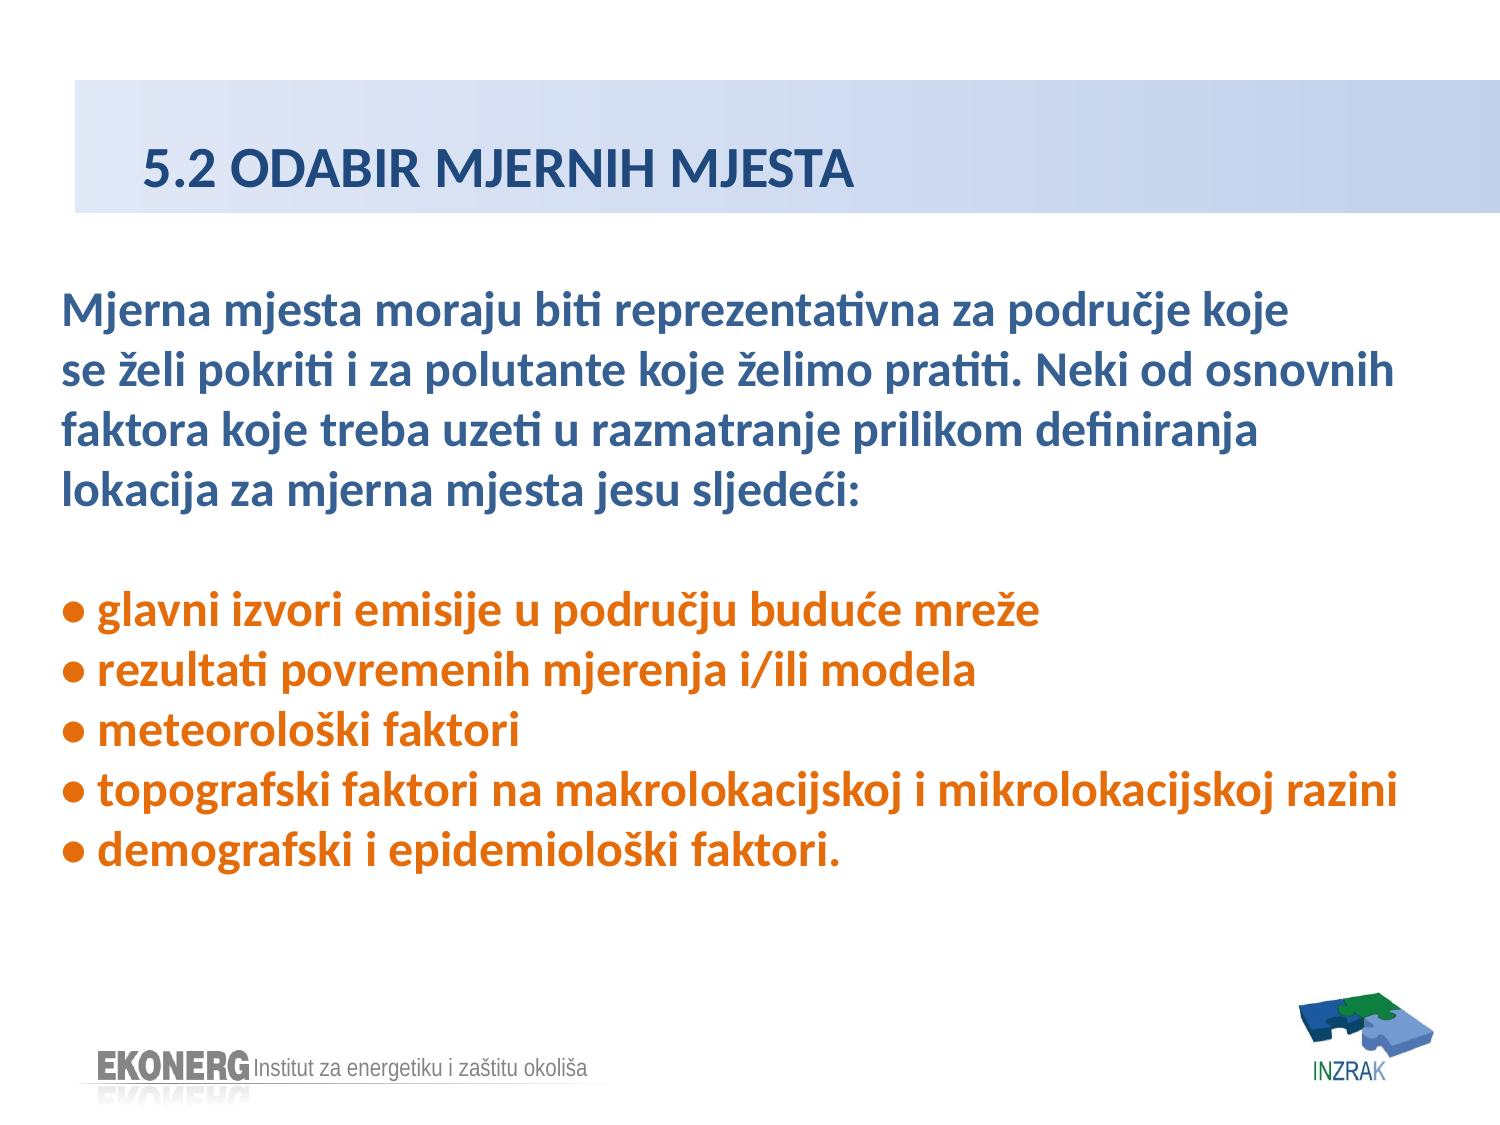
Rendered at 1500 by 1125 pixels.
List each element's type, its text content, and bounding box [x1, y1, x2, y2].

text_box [61, 1038, 636, 1112]
picture [1298, 992, 1434, 1088]
title 5.2 ODABIR MJERNIH MJESTA [75, 80, 1500, 213]
text_box Mjerna mjesta moraju biti reprezentativna za područje koje se želi pokriti i za polutante koje želimo pratiti. Neki od osnovnih faktora koje treba uzeti u razmatranje prilikom definiranja lokacija za mjerna mjesta jesu sljedeći: • glavni izvori emisije u području buduće mreže • rezultati povremenih mjerenja i/ili modela • meteorološki faktori • topografski faktori na makrolokacijskoj i mikrolokacijskoj razini • demografski i epidemiološki faktori. [46, 268, 1441, 884]
